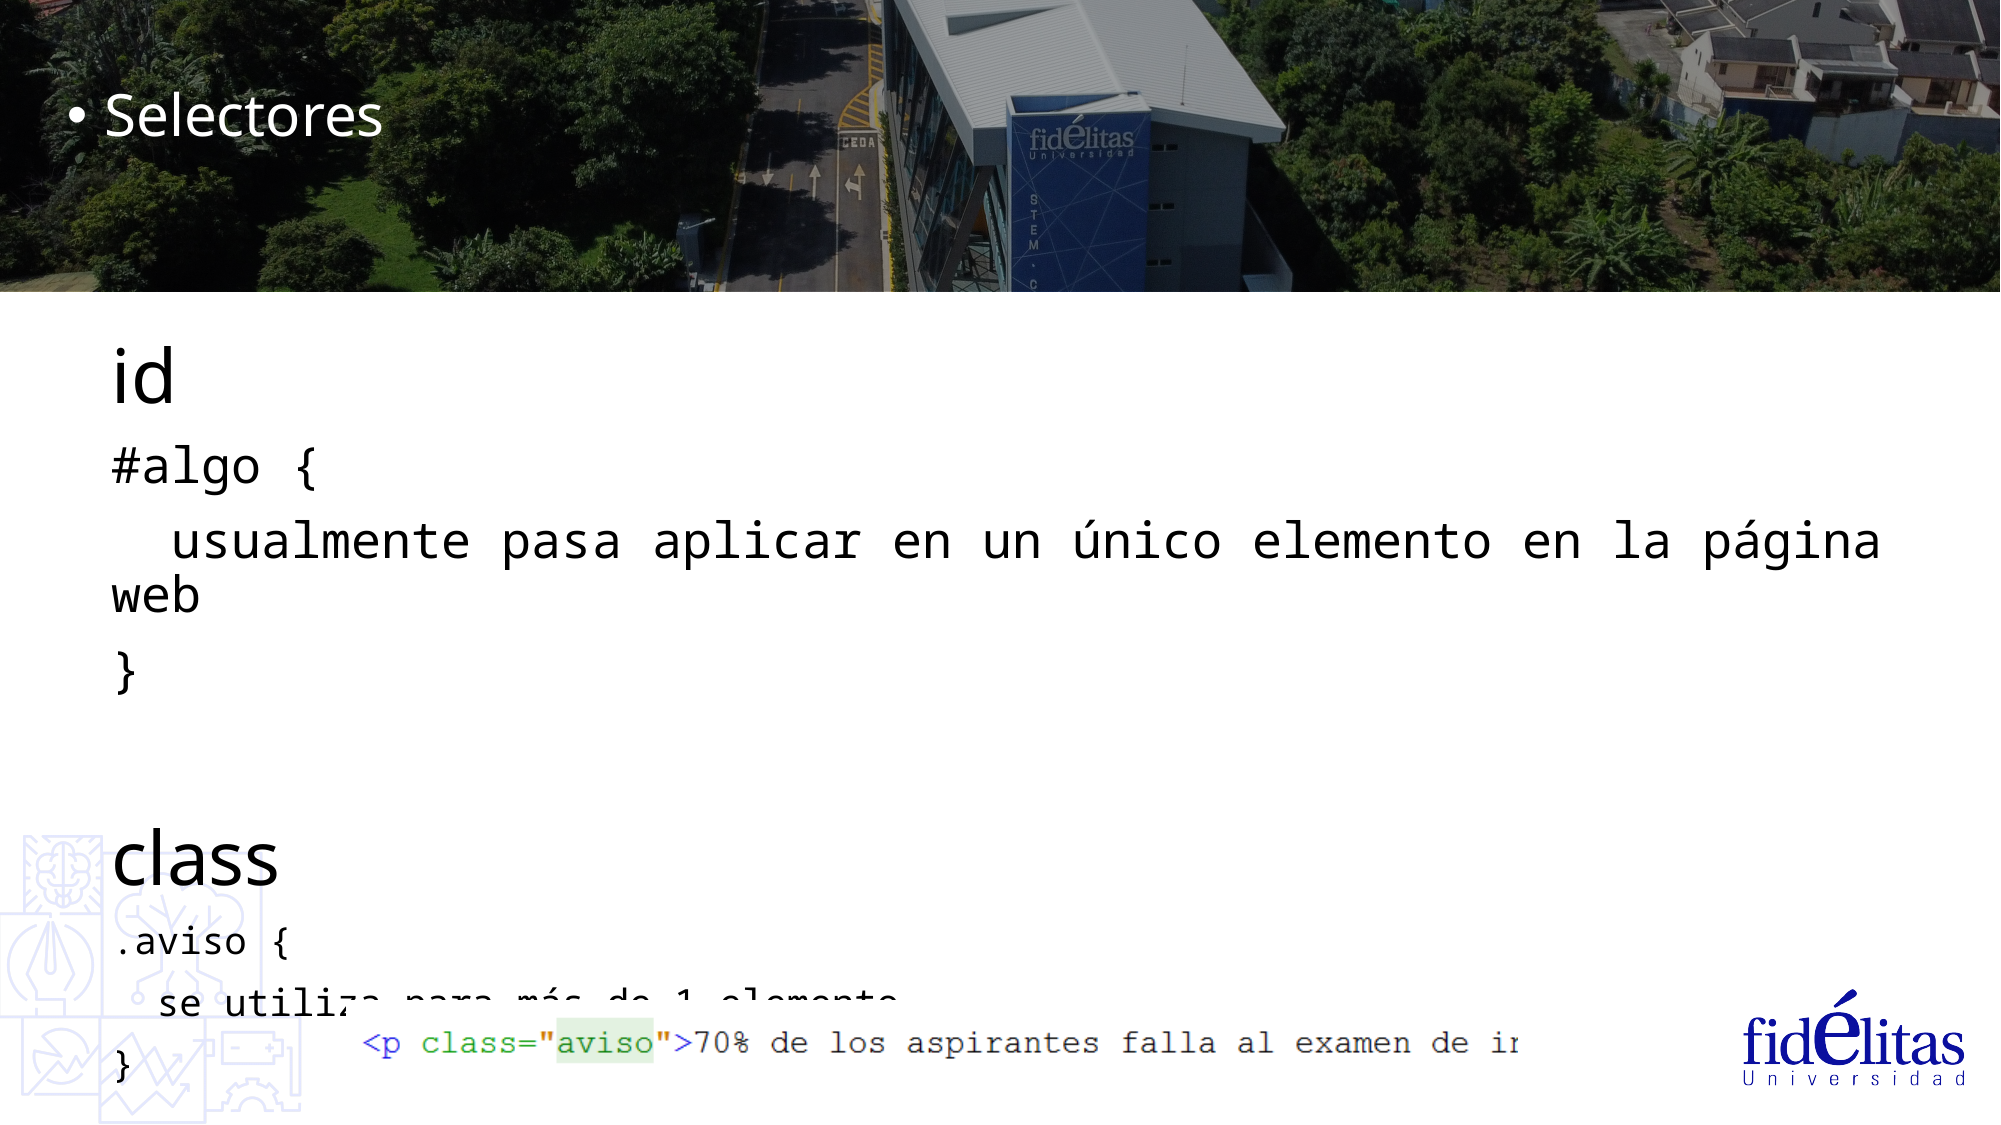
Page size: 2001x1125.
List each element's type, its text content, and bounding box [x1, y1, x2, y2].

picture [1916, 984, 1972, 1089]
list id #algo { usualmente pasa aplicar en un único elemento en la página web } class .aviso { se utiliza para más de 1 elemento…. } [96, 331, 1916, 1125]
picture [0, 0, 2000, 292]
picture [346, 1000, 1518, 1092]
list Selectores [51, 79, 1172, 213]
